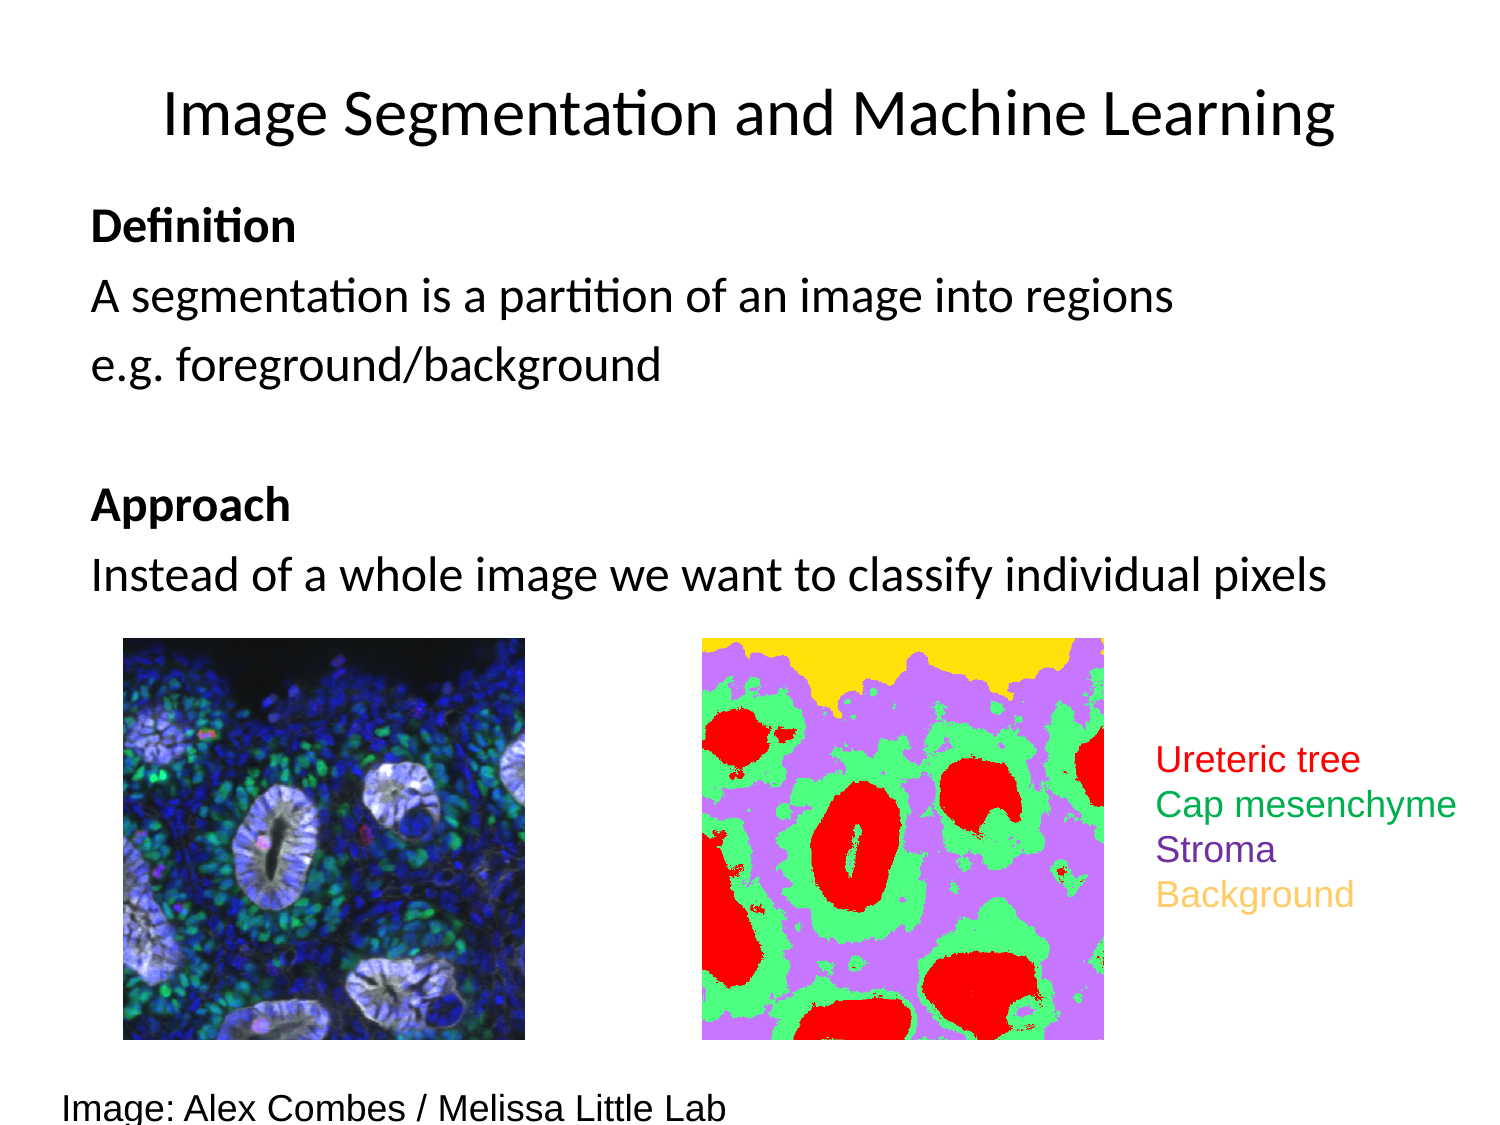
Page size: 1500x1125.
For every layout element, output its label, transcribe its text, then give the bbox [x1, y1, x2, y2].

text_box Definition A segmentation is a partition of an image into regions e.g. foreground/background Approach Instead of a whole image we want to classify individual pixels [74, 184, 1425, 1005]
picture [702, 638, 1104, 1040]
text_box Ureteric tree Cap mesenchyme Stroma Background [1140, 727, 1472, 922]
text_box Image Segmentation and Machine Learning [74, 45, 1425, 172]
text_box Image: Alex Combes / Melissa Little Lab [46, 1076, 742, 1125]
picture [123, 638, 525, 1040]
